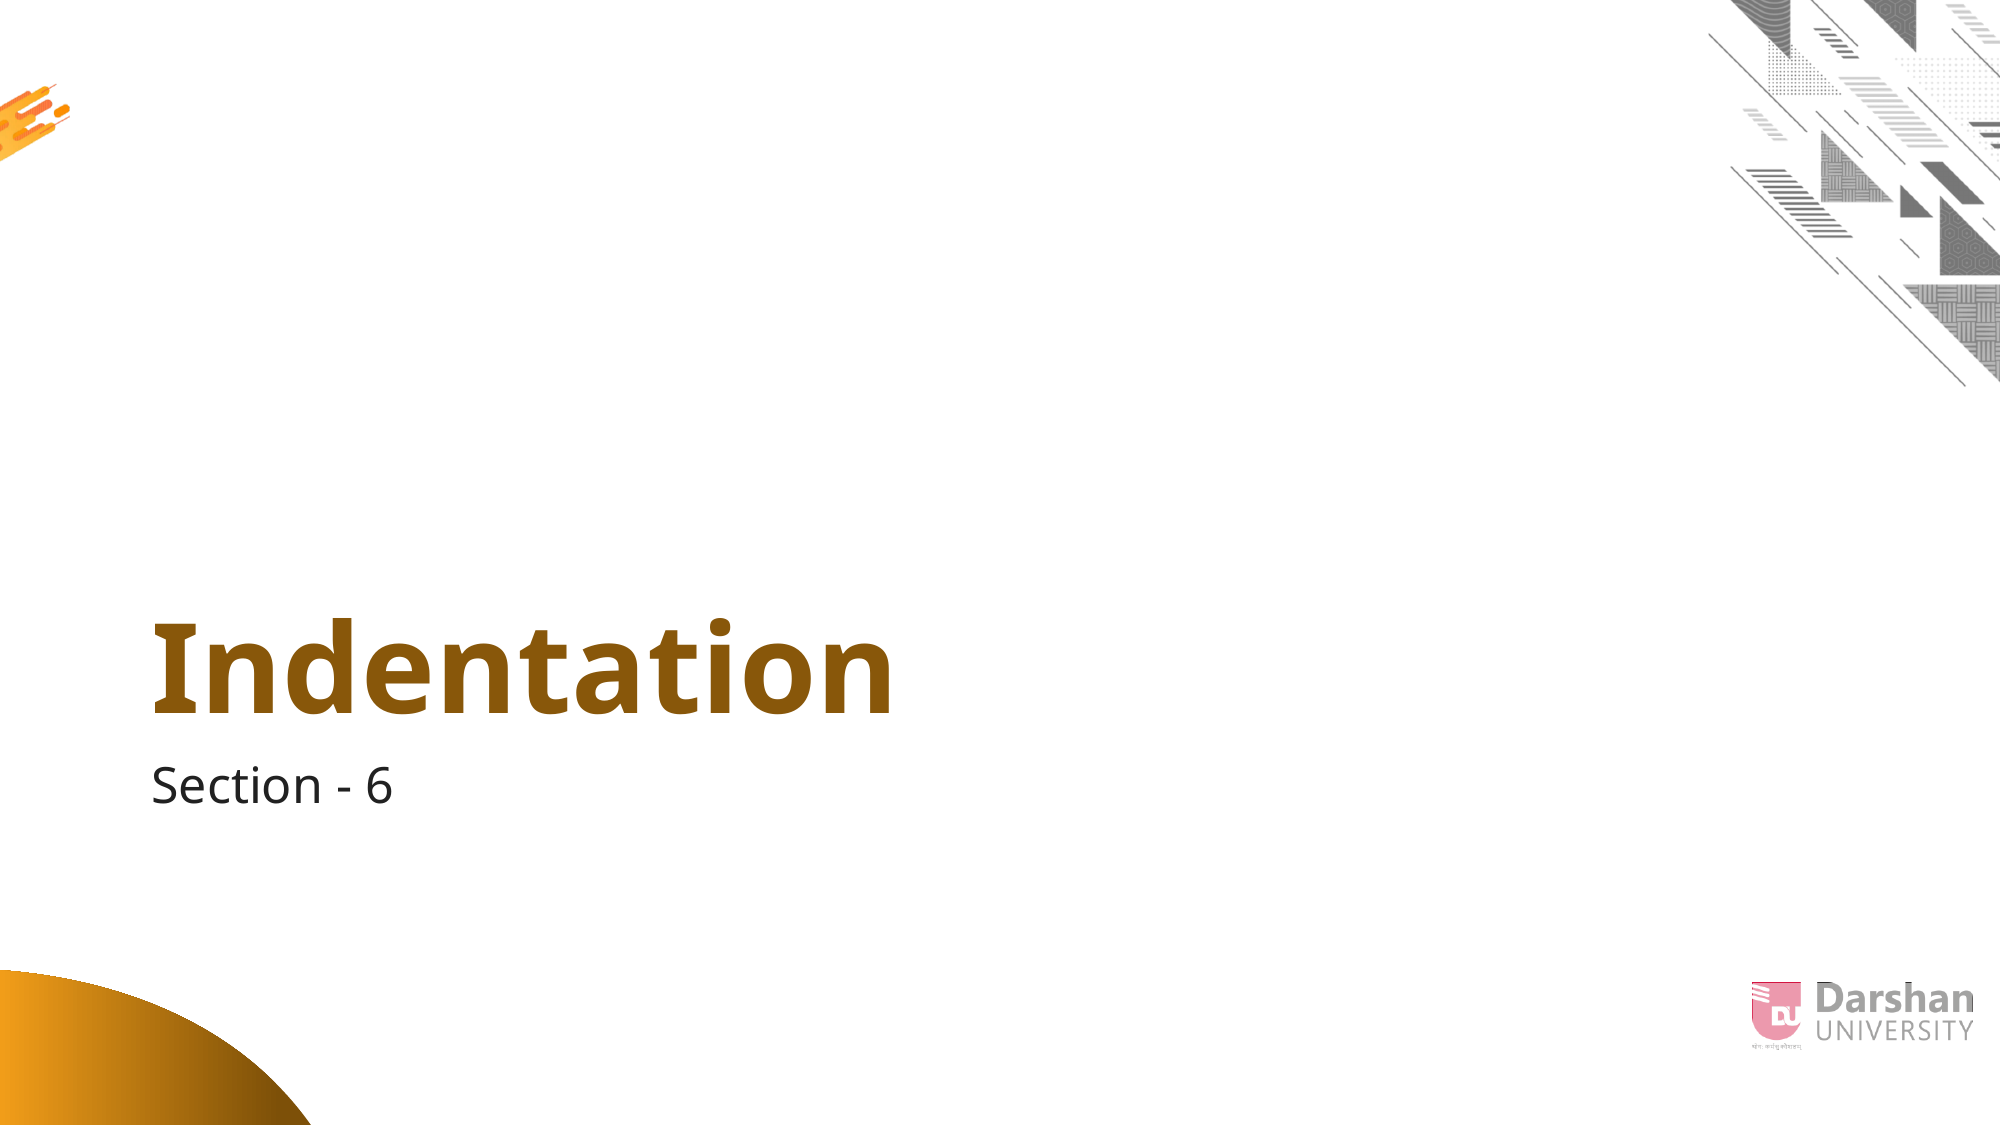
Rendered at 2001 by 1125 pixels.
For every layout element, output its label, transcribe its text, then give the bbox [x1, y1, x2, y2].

picture [0, 65, 90, 193]
list Python converts numbers in an expression containing mixed types to a common type for evaluation of an expression . In programming, a number needs to be explicitly converted from one type to another for the requirements of an operator or function parameter. You can convert from one type to another with the int(), long(), float(), and complex() methods. int(a, base): converts any data type to integer. float(): converts any data type to a floating-point number. ord() : converts a character to integer (Unicode value). hex() : converts integer to hexadecimal string. oct() : converts integer to octal string. [1752, 982, 1973, 1050]
list Section - 6 [136, 752, 1862, 999]
title Indentation [136, 280, 1924, 749]
